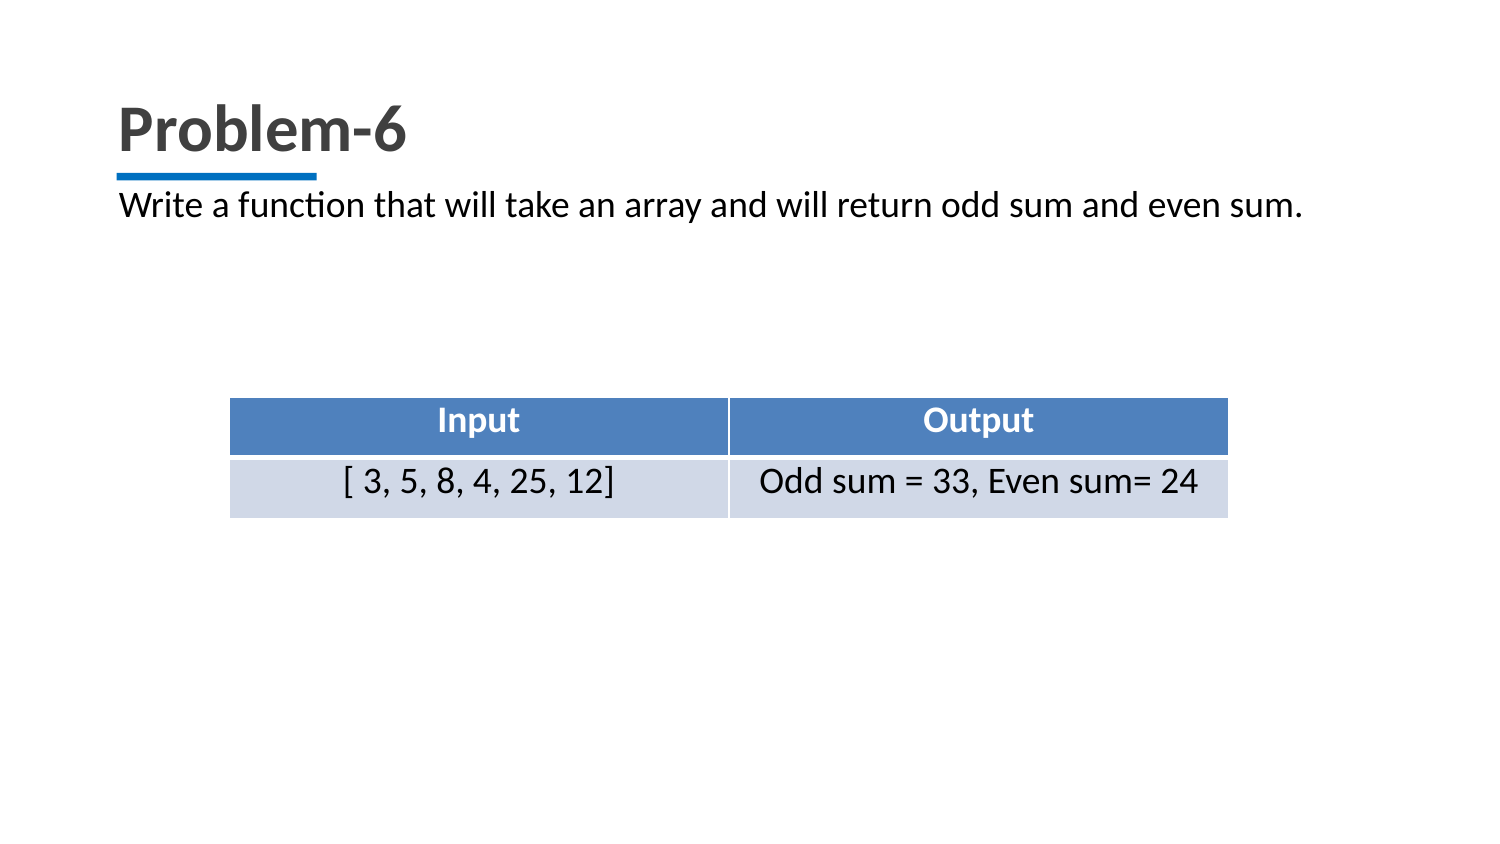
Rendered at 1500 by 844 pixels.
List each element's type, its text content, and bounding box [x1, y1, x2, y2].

text_box [114, 171, 319, 182]
text_box Write a function that will take an array and will return odd sum and even sum. [104, 172, 1375, 233]
table_header Output [730, 398, 1228, 455]
table_cell [ 3, 5, 8, 4, 25, 12] [230, 460, 728, 518]
table_cell Odd sum = 33, Even sum= 24 [730, 460, 1228, 518]
table_header Input [230, 398, 728, 455]
text_box Problem-6 [104, 76, 1355, 172]
